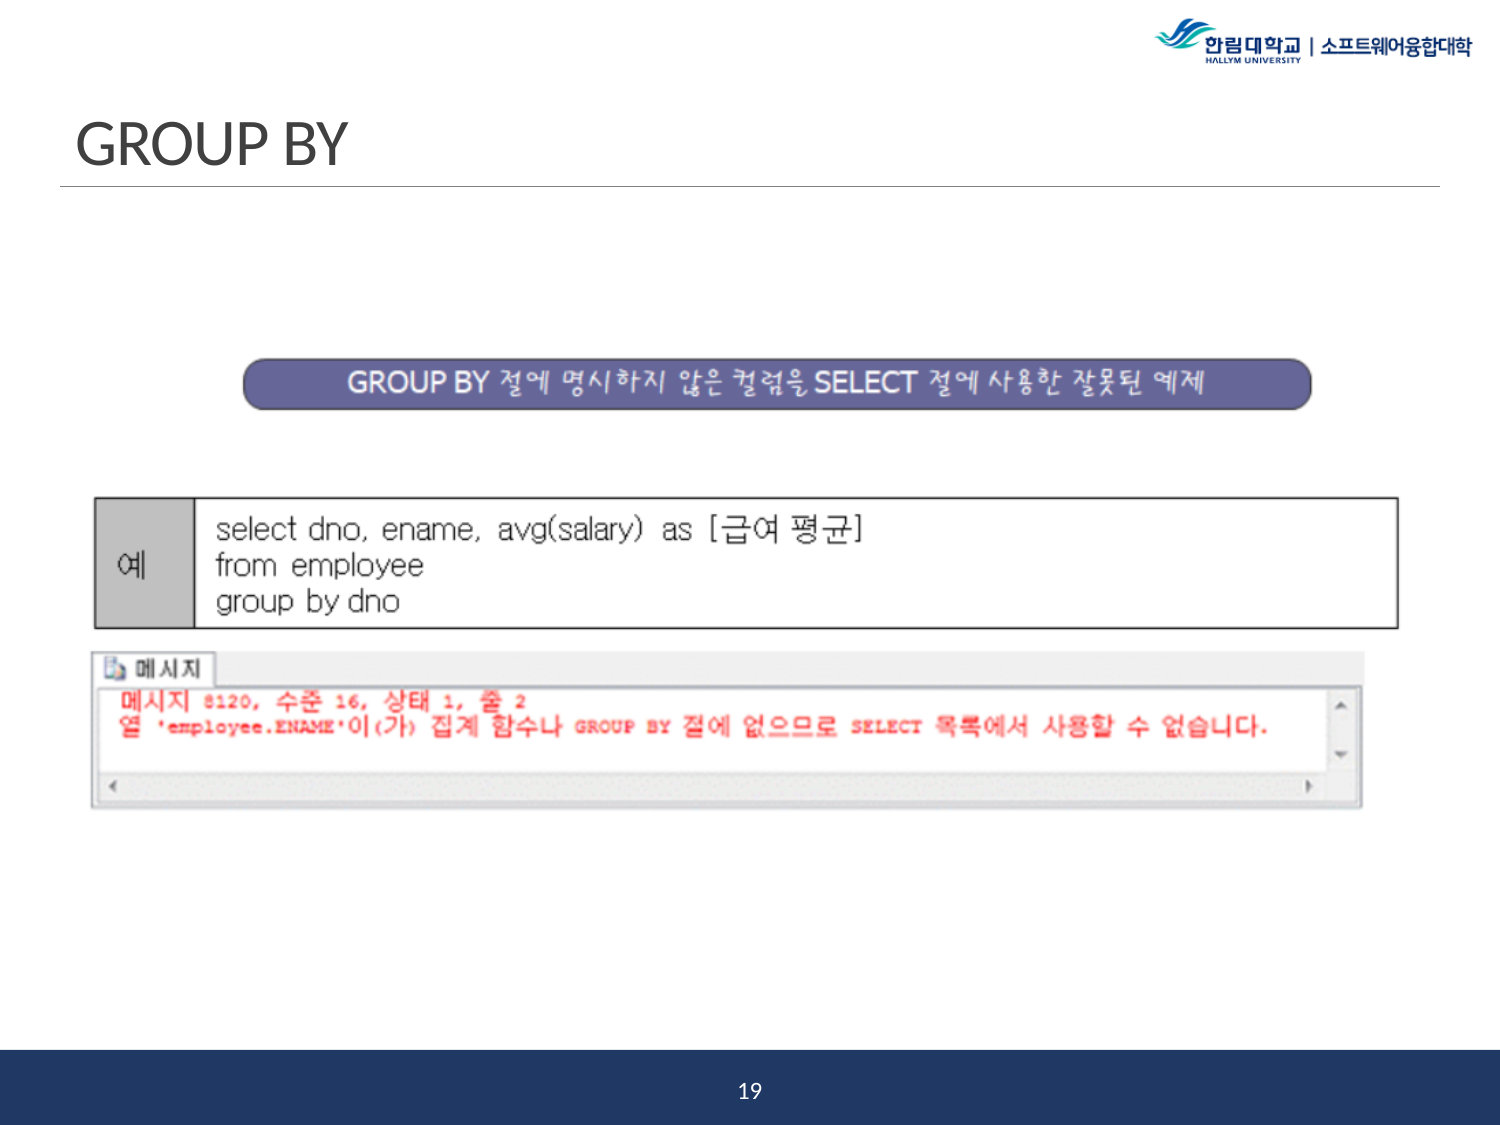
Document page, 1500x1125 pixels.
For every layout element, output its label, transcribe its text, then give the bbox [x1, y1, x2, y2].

title GROUP BY [60, 62, 1440, 187]
slide_number 18 [669, 1059, 831, 1120]
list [59, 327, 1441, 858]
picture [1148, 7, 1483, 76]
